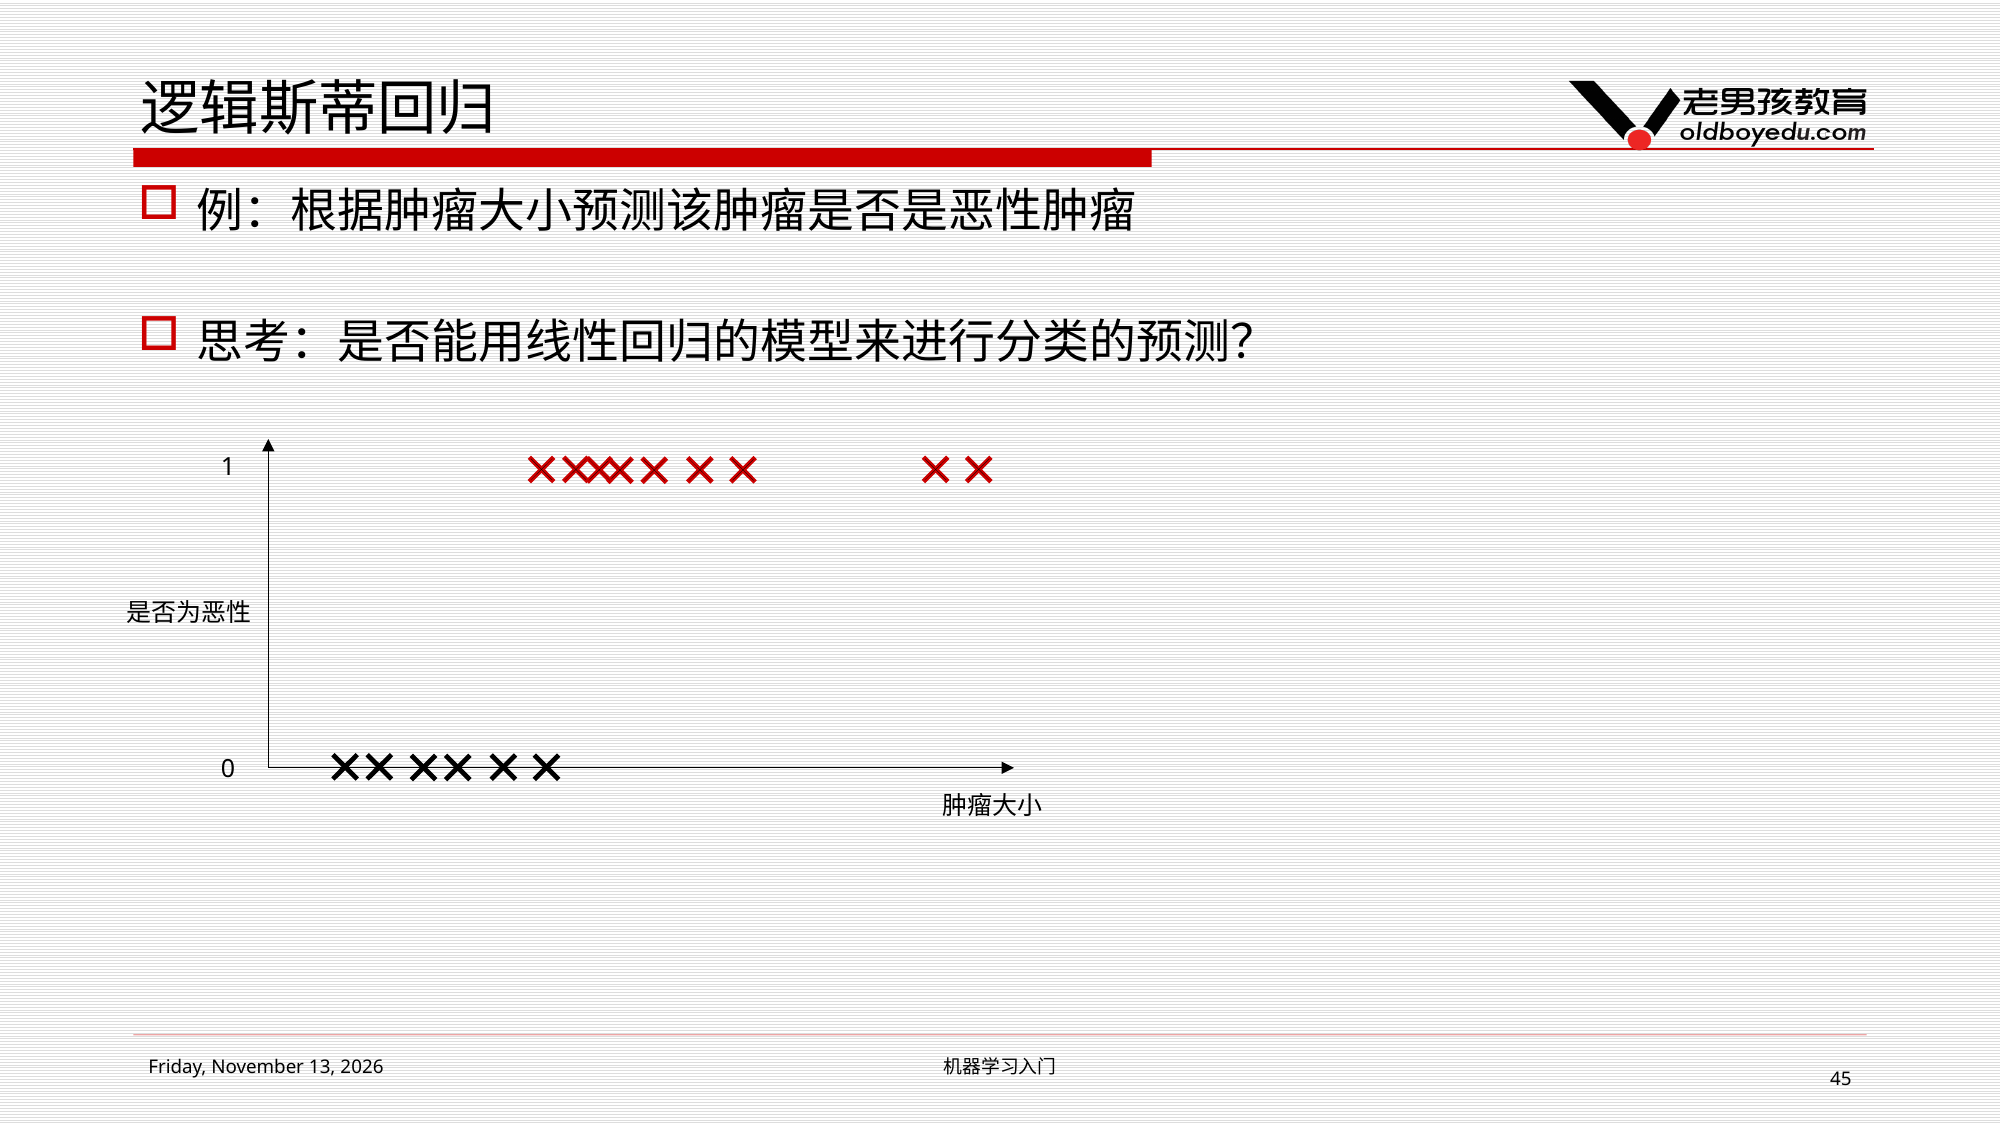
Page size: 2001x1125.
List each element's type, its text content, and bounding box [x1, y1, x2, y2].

text_box [489, 753, 518, 767]
text_box [921, 455, 950, 484]
text_box 0 [206, 745, 248, 790]
text_box [686, 455, 714, 484]
text_box [443, 768, 472, 782]
text_box [964, 455, 993, 484]
list 例：根据肿瘤大小预测该肿瘤是否是恶性肿瘤 思考：是否能用线性回归的模型来进行分类的预测？ [123, 172, 1874, 988]
text_box [409, 753, 438, 767]
text_box 1 [206, 442, 248, 488]
text_box [331, 752, 359, 767]
text_box [532, 768, 561, 782]
text_box 是否为恶性 [111, 589, 268, 634]
text_box [443, 753, 472, 767]
text_box [532, 753, 561, 767]
text_box [527, 455, 556, 484]
text_box [561, 455, 587, 484]
text_box [729, 455, 757, 484]
text_box [610, 456, 634, 485]
text_box [585, 455, 614, 484]
text_box [365, 752, 394, 767]
text_box [640, 456, 669, 485]
text_box [409, 768, 438, 782]
footer 机器学习入门 [683, 1046, 1317, 1103]
text_box [365, 768, 394, 781]
text_box [331, 768, 359, 781]
text_box 肿瘤大小 [927, 781, 1075, 827]
title 逻辑斯蒂回归 [125, 50, 1876, 149]
text_box [489, 768, 518, 782]
slide_number 45 [1433, 1058, 1867, 1103]
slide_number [133, 1046, 567, 1103]
